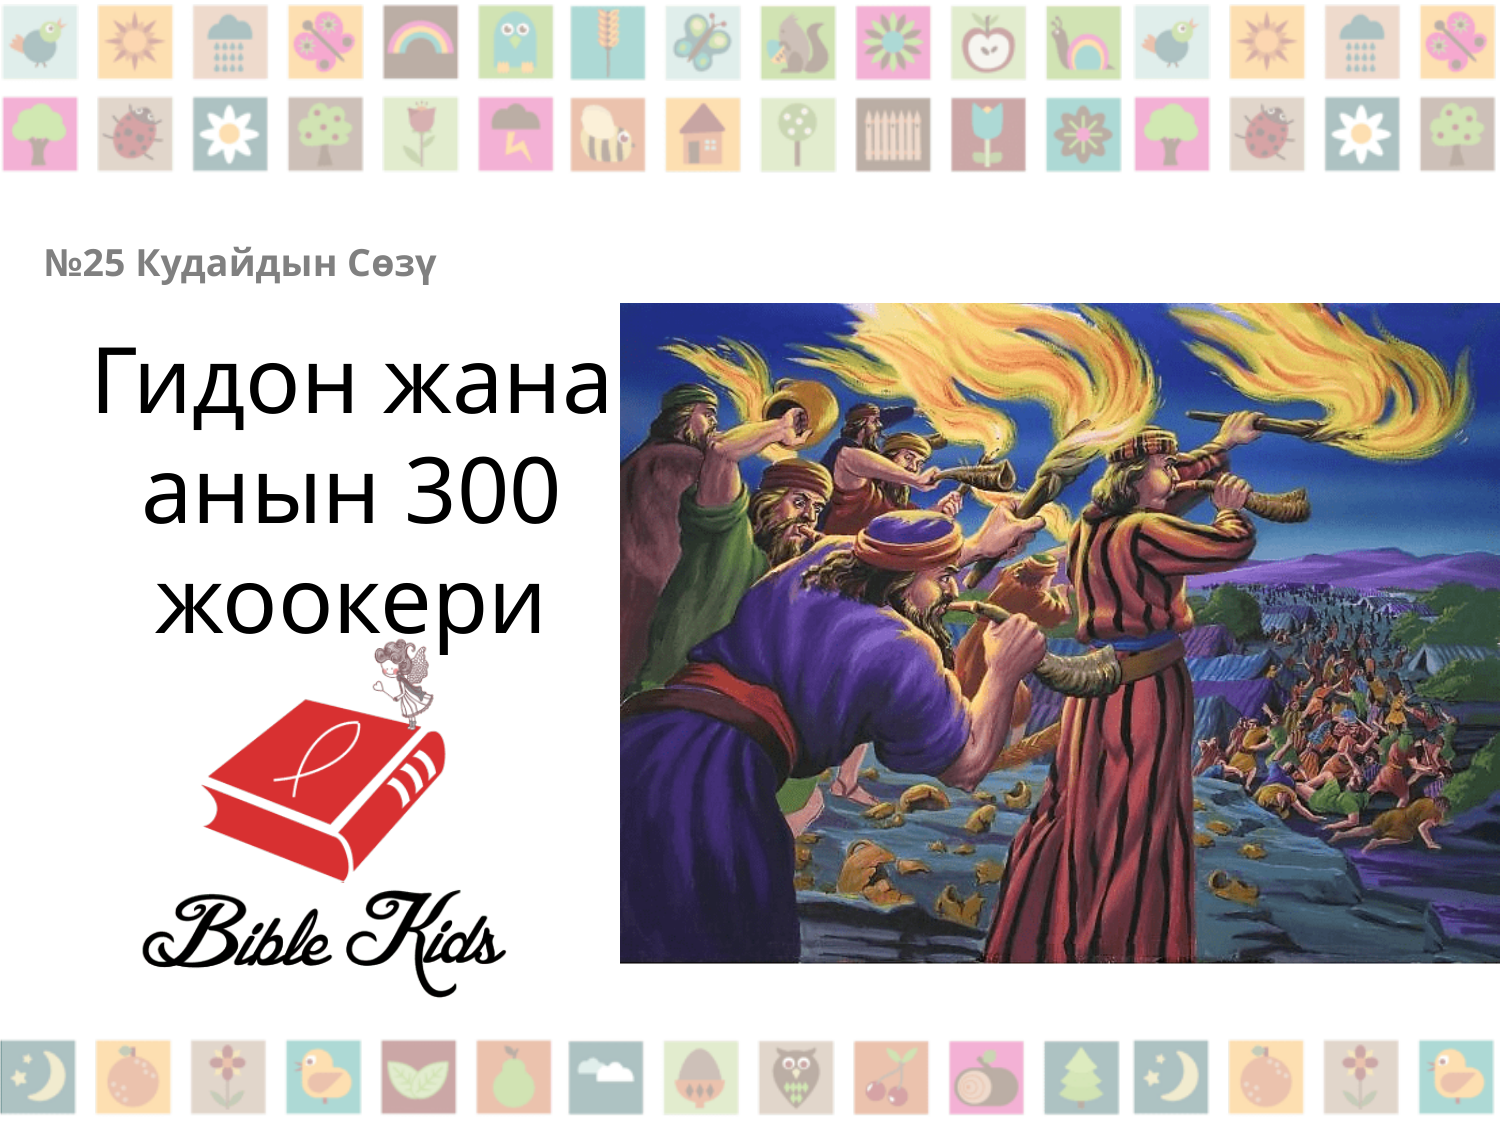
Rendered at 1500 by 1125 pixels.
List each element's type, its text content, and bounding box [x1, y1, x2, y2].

picture [619, 303, 1500, 965]
text_box Гидон жана анын 300 жоокери [29, 314, 614, 659]
picture [117, 600, 544, 1027]
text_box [0, 3, 1500, 181]
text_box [0, 1028, 1500, 1118]
text_box №25 Кудайдын Сөзү [29, 231, 543, 292]
